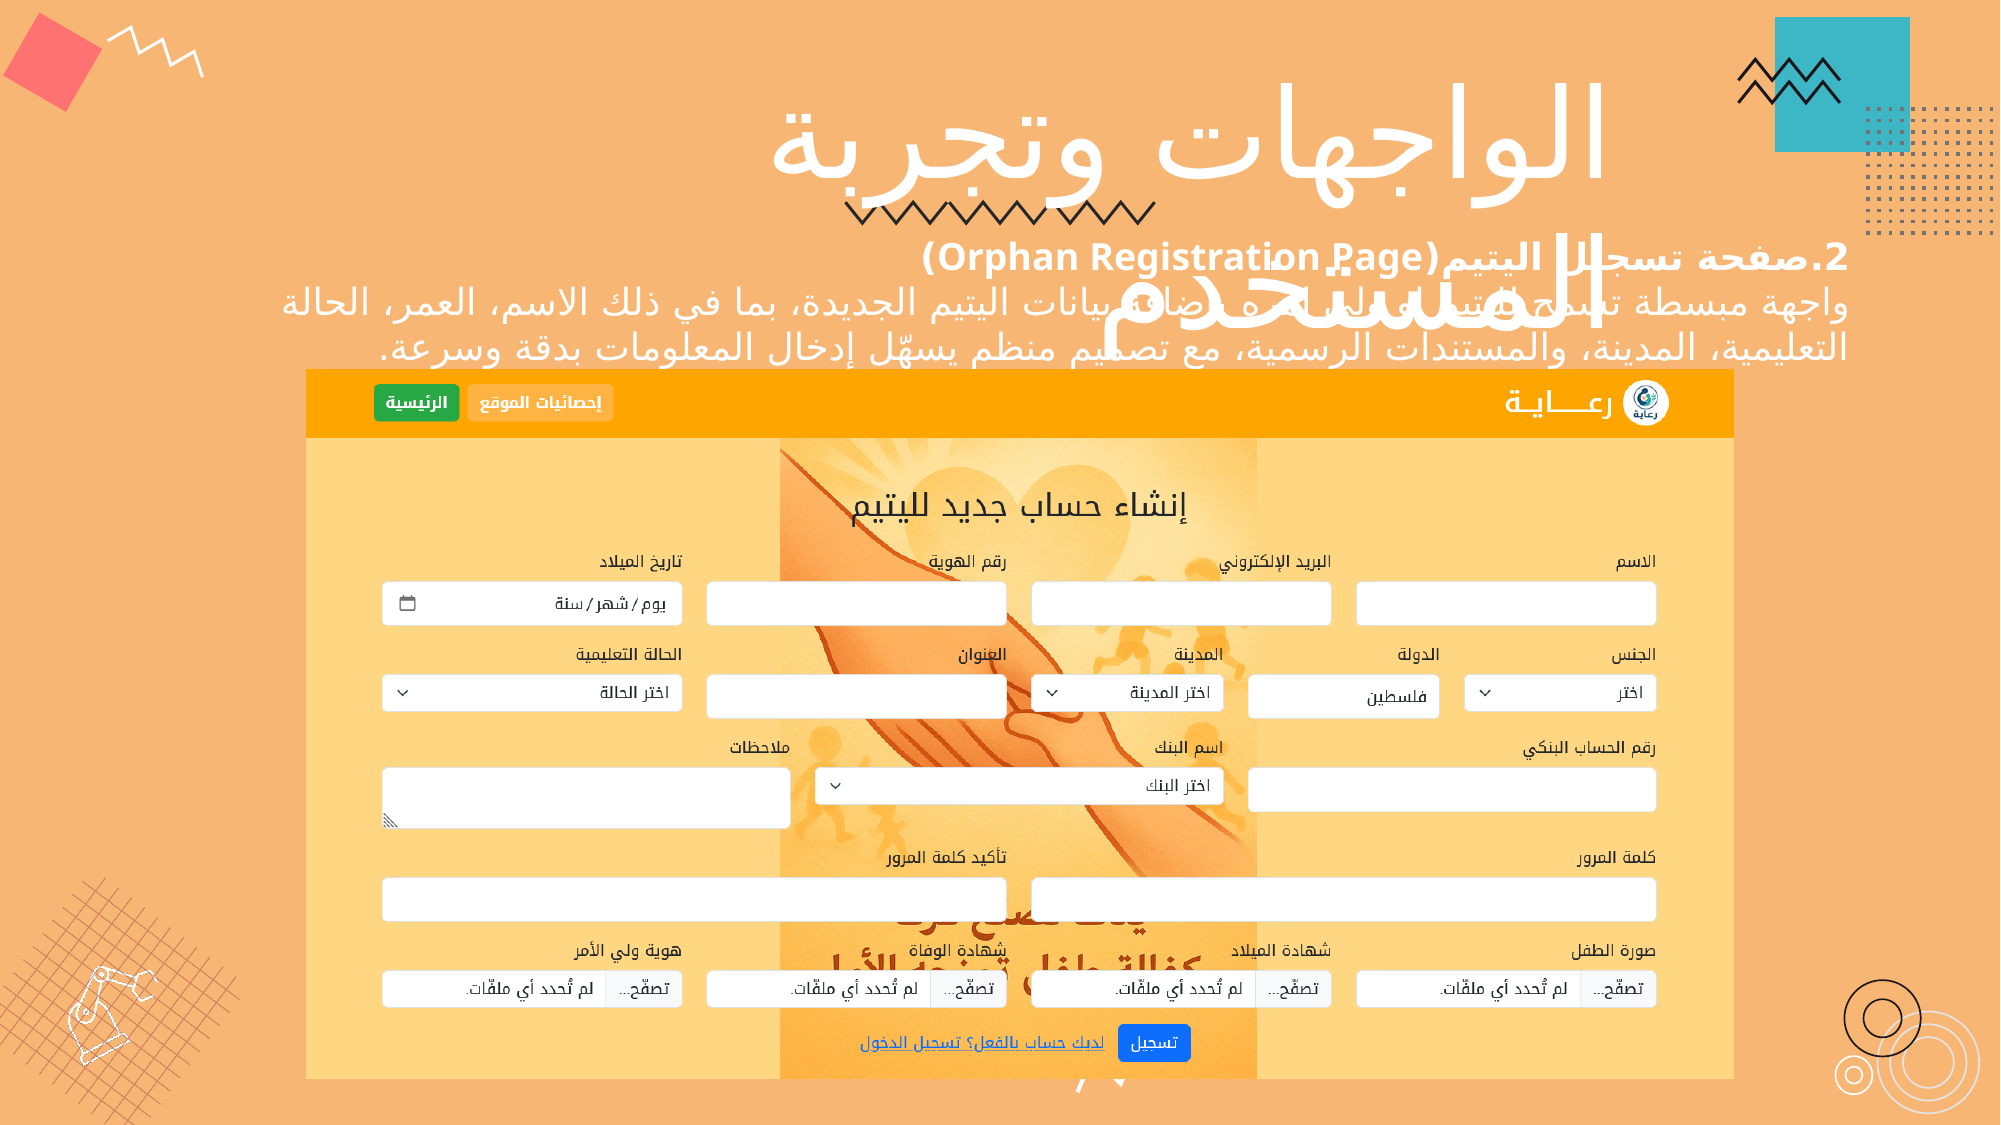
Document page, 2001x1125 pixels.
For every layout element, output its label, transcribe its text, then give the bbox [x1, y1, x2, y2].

picture [306, 369, 1734, 1079]
picture [0, 869, 248, 1125]
text_box 2.صفحة تسجيل اليتيم(Orphan Registration Page) واجهة مبسطة تسمح لليتيم او ولي امره بإضافة بيانات اليتيم الجديدة، بما في ذلك الاسم، العمر، الحالة التعليمية، المدينة، والمستندات الرسمية، مع تصميم منظم يسهّل إدخال المعلومات بدقة وسرعة. [135, 225, 1865, 421]
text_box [844, 199, 1156, 226]
text_box الواجهات وتجربة المستخدم [329, 46, 1629, 361]
